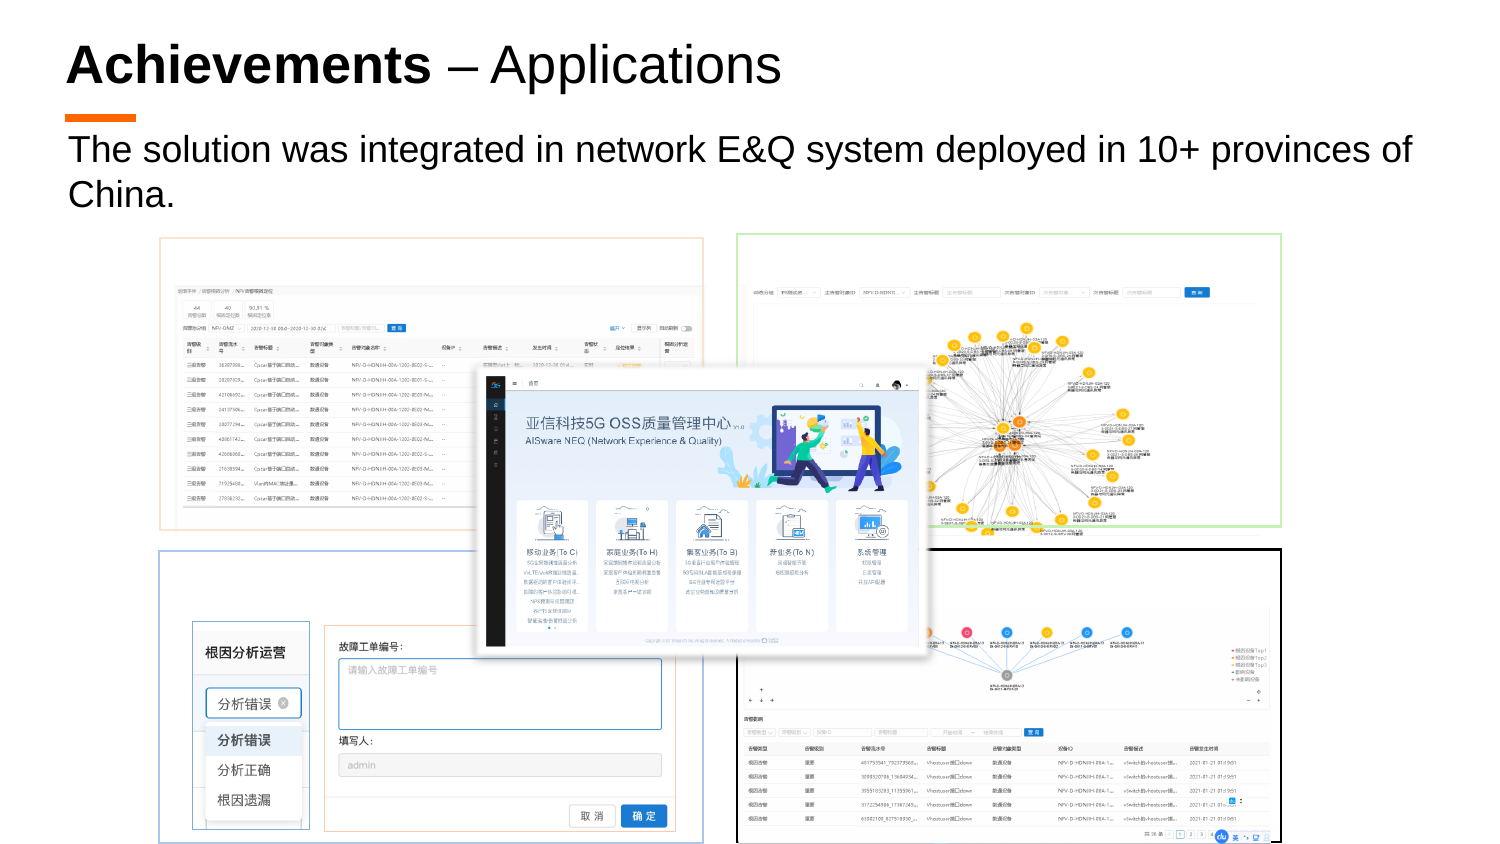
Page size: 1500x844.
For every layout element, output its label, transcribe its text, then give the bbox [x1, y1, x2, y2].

title Achievements – Applications [64, 0, 1459, 95]
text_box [159, 228, 1282, 844]
text_box The solution was integrated in network E&Q system deployed in 10+ provinces of China. [53, 118, 1500, 223]
